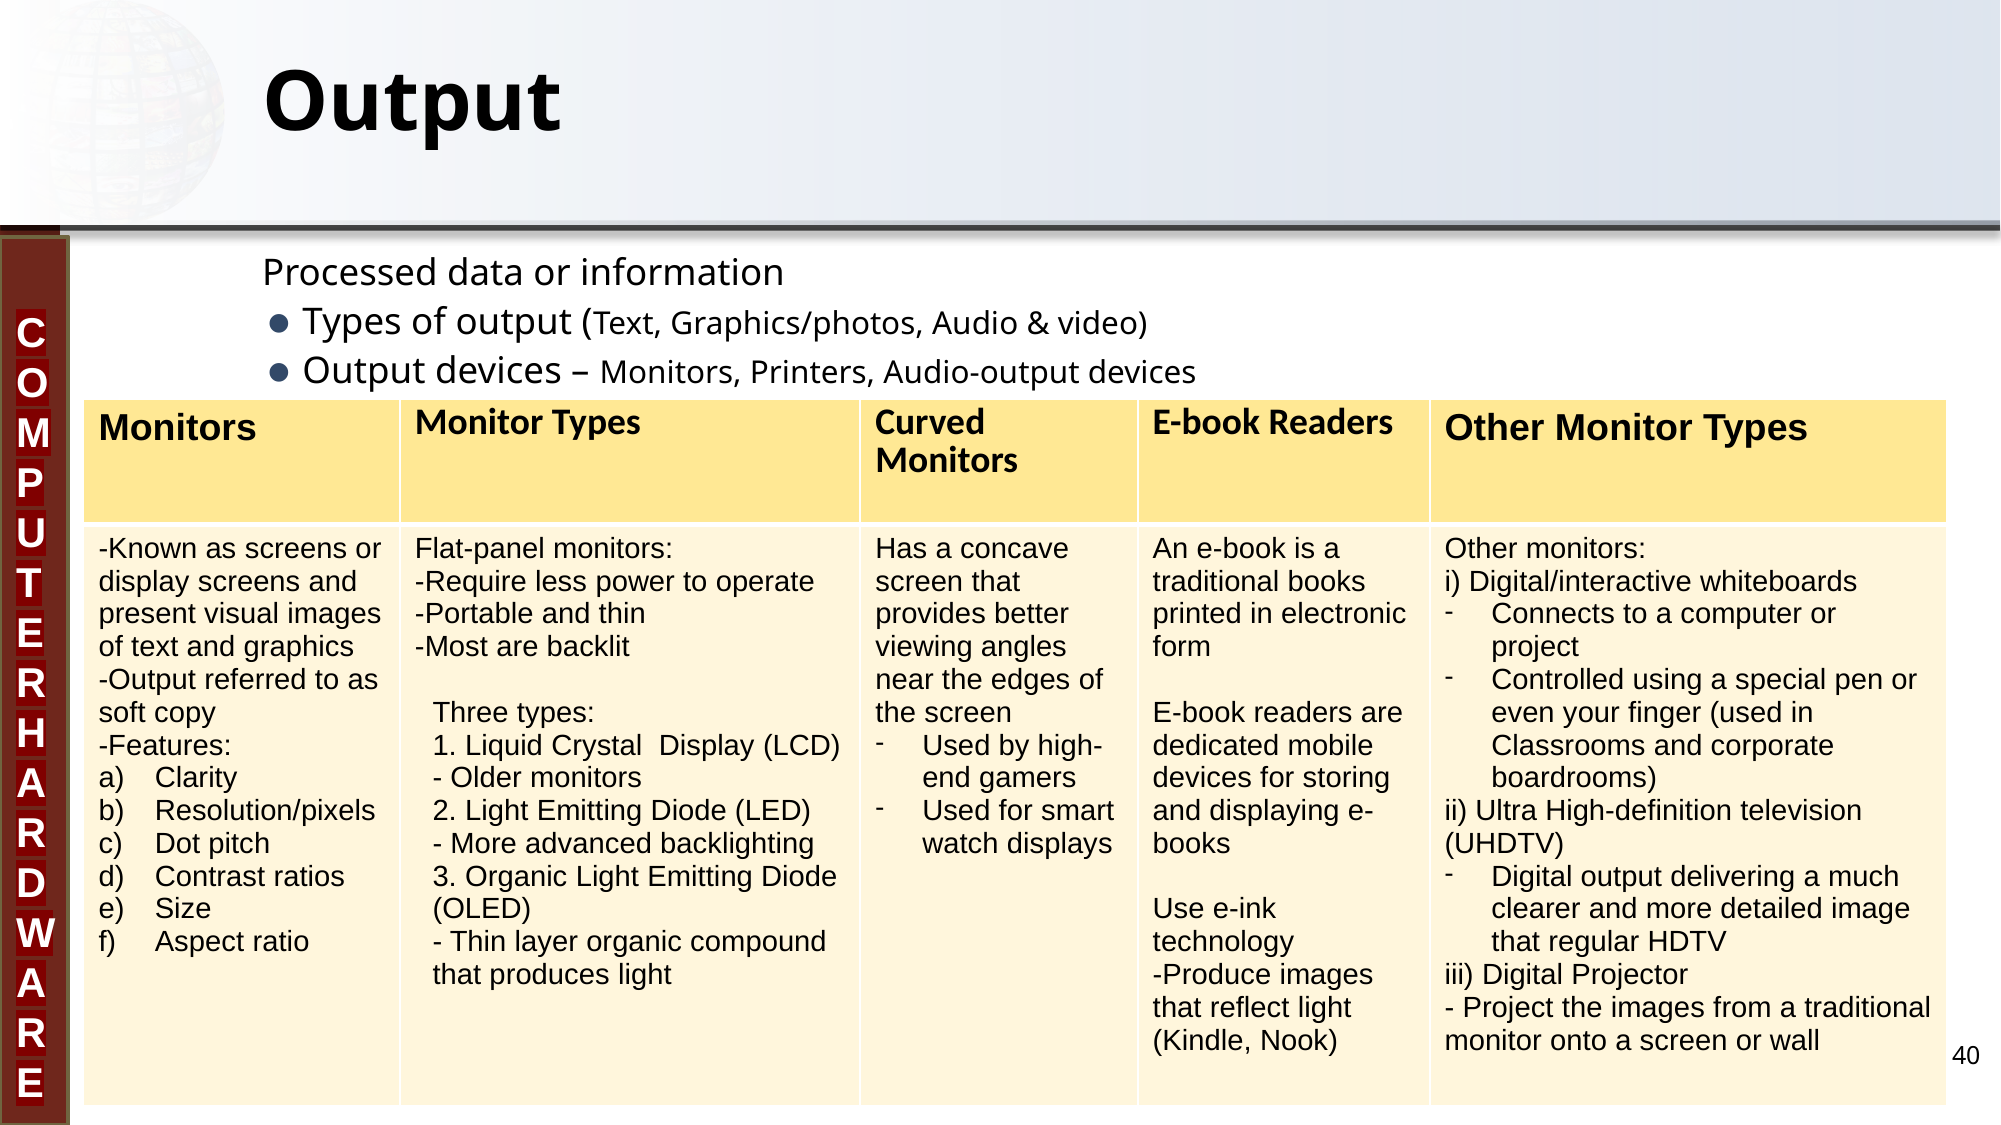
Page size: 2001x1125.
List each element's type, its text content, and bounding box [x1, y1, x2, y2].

title Output [247, 0, 1985, 195]
slide_number 40 [1948, 1033, 1996, 1079]
table_cell Has a concave screen that provides better viewing angles near the edges of the screen Used by high-end gamers Used for smart watch displays [861, 527, 1137, 1105]
list Processed data or information Types of output (Text, Graphics/photos, Audio & video) Output devices – Monitors, Printers, Audio-output devices [247, 241, 1926, 398]
table_header Curved Monitors [861, 400, 1137, 522]
table_header E-book Readers [1139, 400, 1429, 522]
table_cell An e-book is a traditional books printed in electronic form E-book readers are dedicated mobile devices for storing and displaying e-books Use e-ink technology -Produce images that reflect light (Kindle, Nook) [1139, 527, 1429, 1105]
table_cell Flat-panel monitors: -Require less power to operate -Portable and thin -Most are backlit Three types: 1. Liquid Crystal Display (LCD) - Older monitors 2. Light Emitting Diode (LED) - More advanced backlighting 3. Organic Light Emitting Diode (OLED) - Thin layer organic compound that produces light [401, 527, 859, 1105]
table_header Other Monitor Types [1431, 400, 1946, 522]
table_cell Other monitors: i) Digital/interactive whiteboards Connects to a computer or project Controlled using a special pen or even your finger (used in Classrooms and corporate boardrooms) ii) Ultra High-definition television (UHDTV) Digital output delivering a much clearer and more detailed image that regular HDTV iii) Digital Projector - Project the images from a traditional monitor onto a screen or wall [1431, 527, 1946, 1105]
table_header Monitor Types [401, 400, 859, 522]
table_header Monitors [84, 400, 399, 522]
table_cell -Known as screens or display screens and present visual images of text and graphics -Output referred to as soft copy -Features: Clarity Resolution/pixels Dot pitch Contrast ratios Size Aspect ratio [84, 527, 399, 1105]
